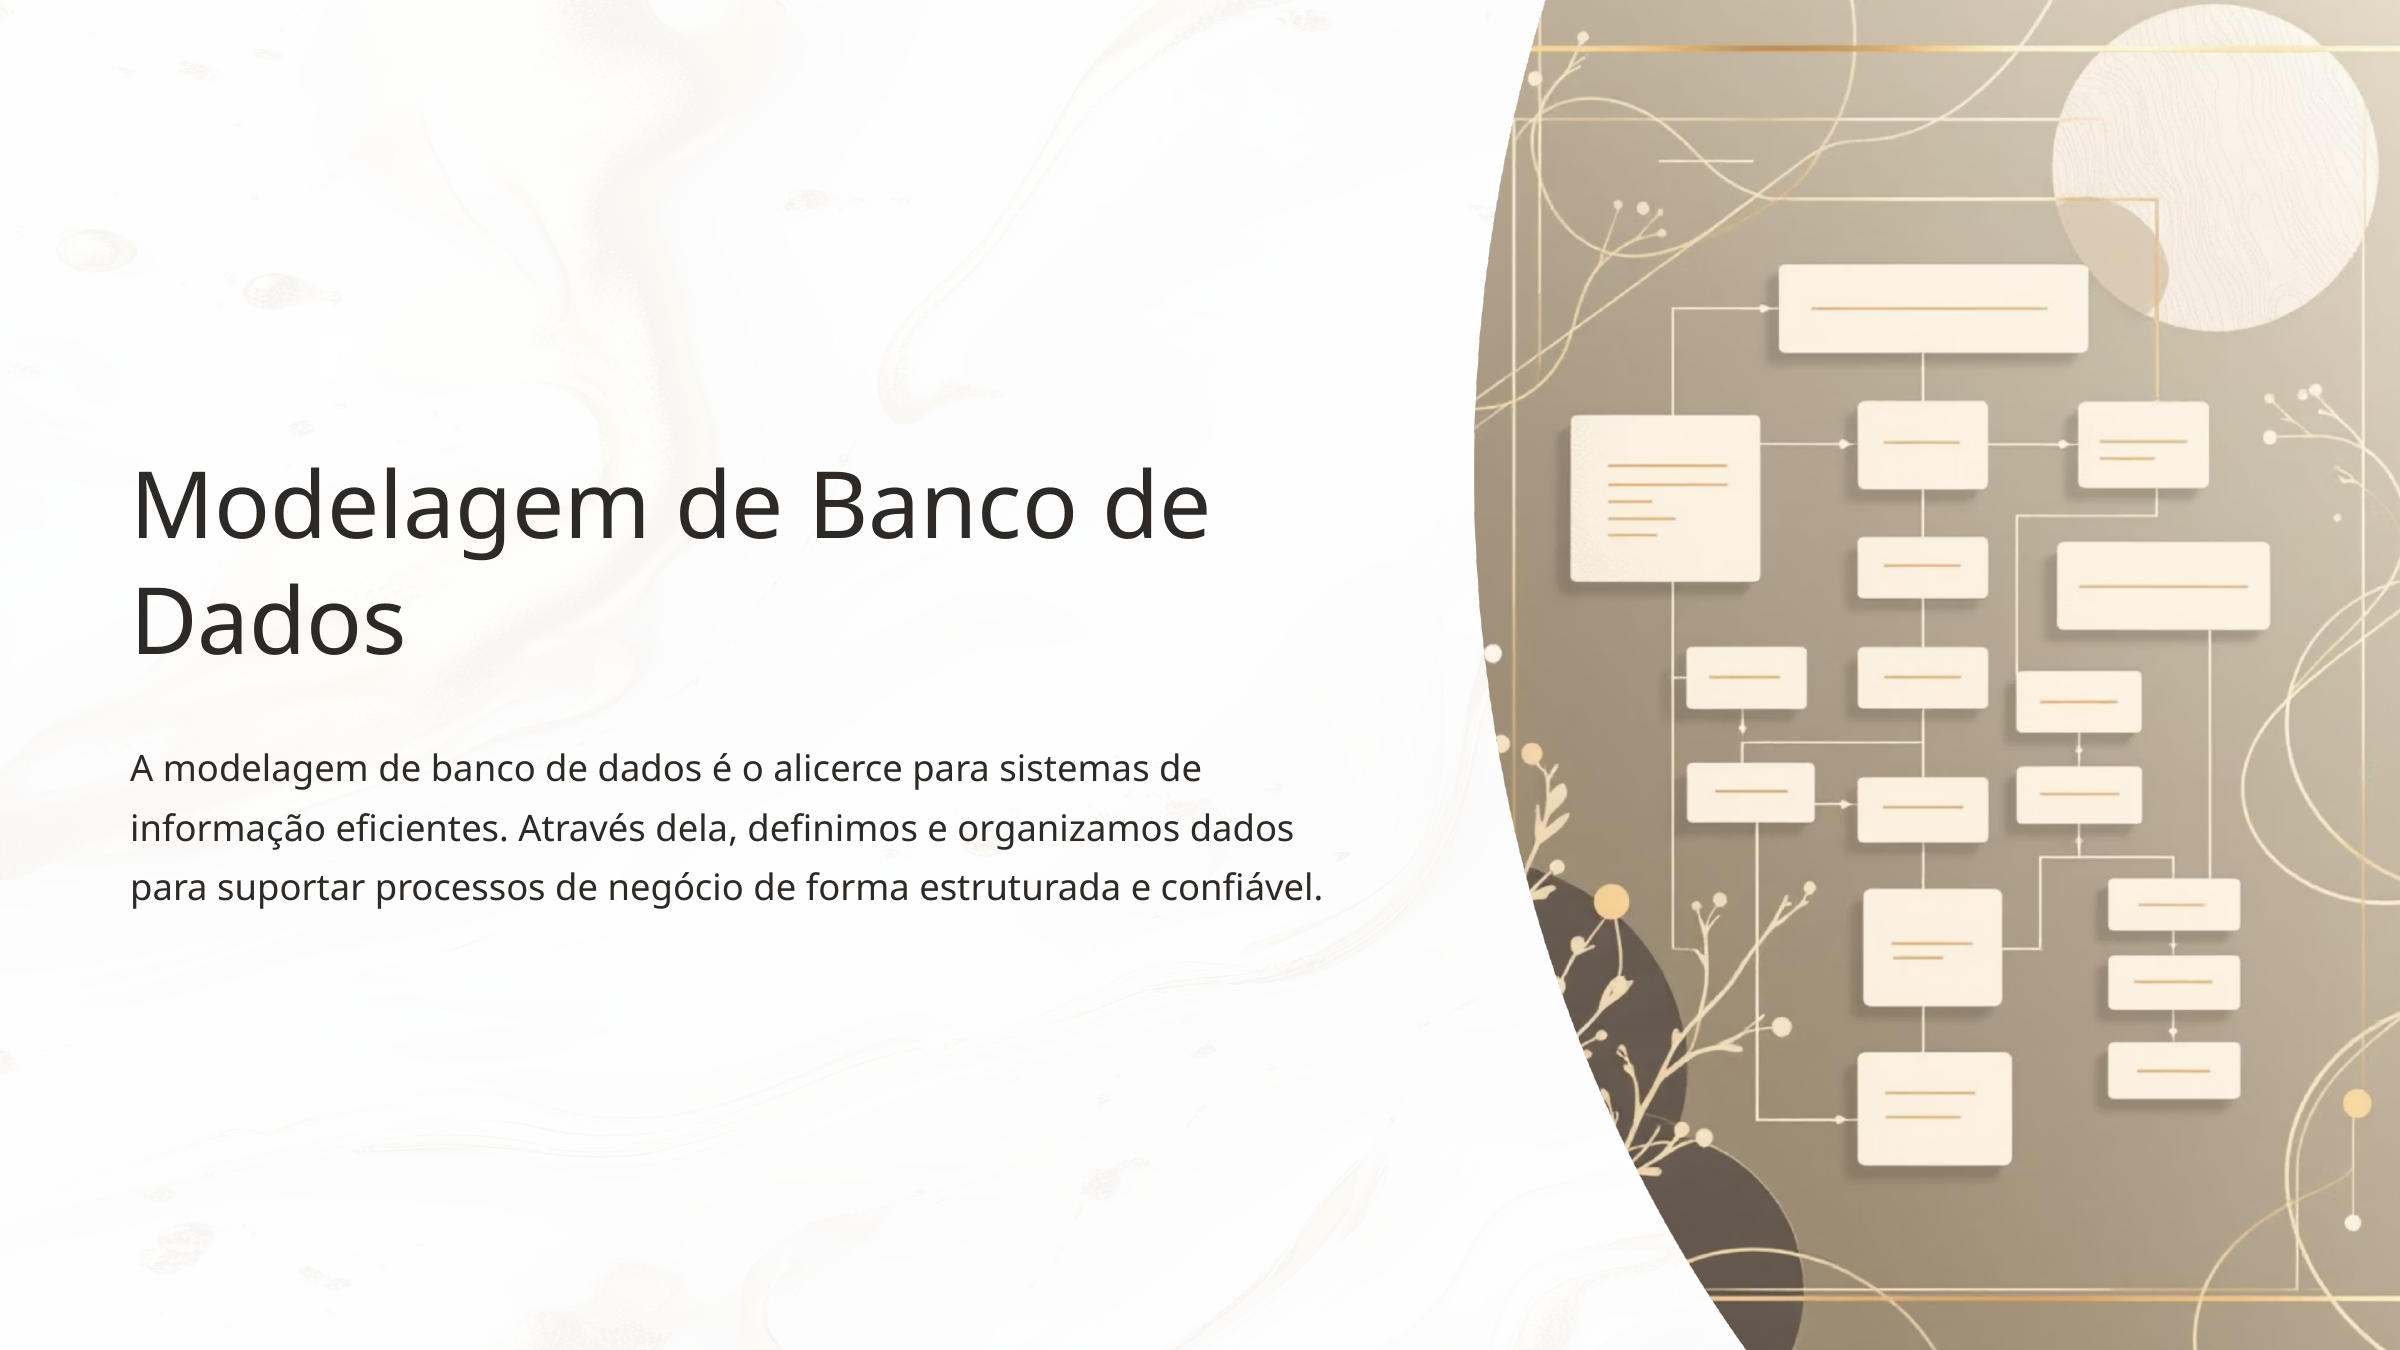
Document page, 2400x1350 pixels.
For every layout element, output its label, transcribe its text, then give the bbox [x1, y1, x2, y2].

picture [1454, 0, 2400, 1350]
text_box A modelagem de banco de dados é o alicerce para sistemas de informação eficientes. Através dela, definimos e organizamos dados para suportar processos de negócio de forma estruturada e confiável. [130, 729, 1370, 909]
text_box Modelagem de Banco de Dados [130, 441, 1370, 674]
